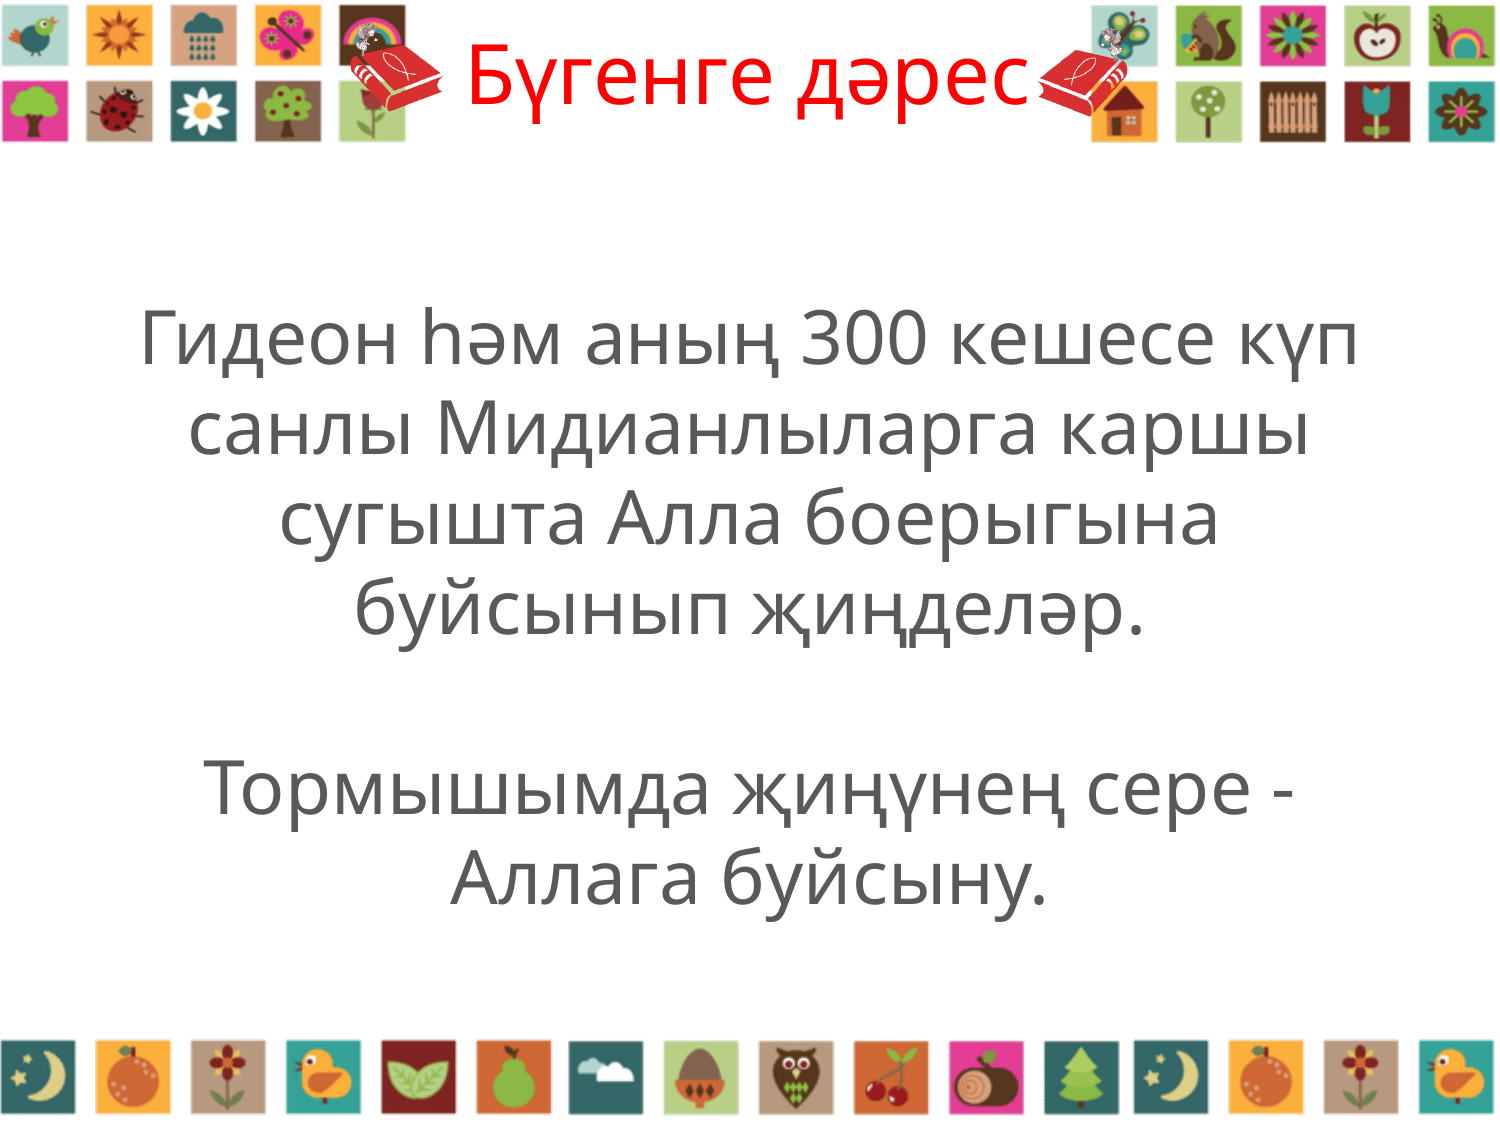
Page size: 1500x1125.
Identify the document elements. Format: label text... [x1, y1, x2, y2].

text_box Бүгенге дәрес [425, 13, 1077, 129]
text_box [0, 1028, 1500, 1118]
picture [0, 3, 475, 150]
text_box Гидеон һәм аның 300 кешесе күп санлы Мидианлыларга каршы сугышта Алла боерыгына буйсынып җиңделәр. Тормышымда җиңүнең сере - Аллага буйсыну. [76, 282, 1424, 927]
picture [1005, 3, 1500, 150]
